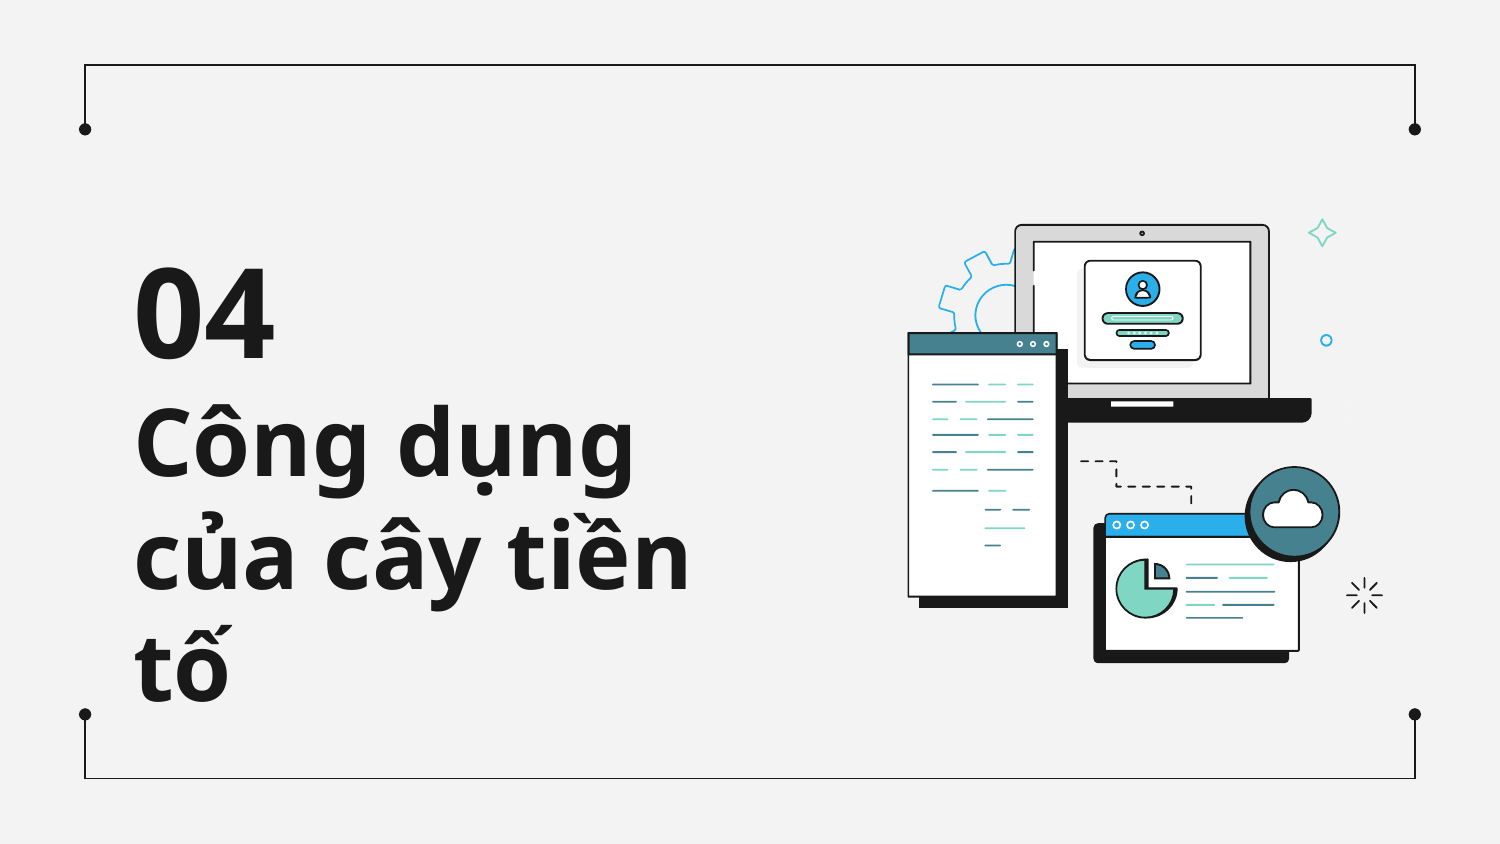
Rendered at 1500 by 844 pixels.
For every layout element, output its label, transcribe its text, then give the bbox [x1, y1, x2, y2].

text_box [907, 218, 1384, 664]
list 04 Công dụng của cây tiền tố [118, 218, 822, 626]
